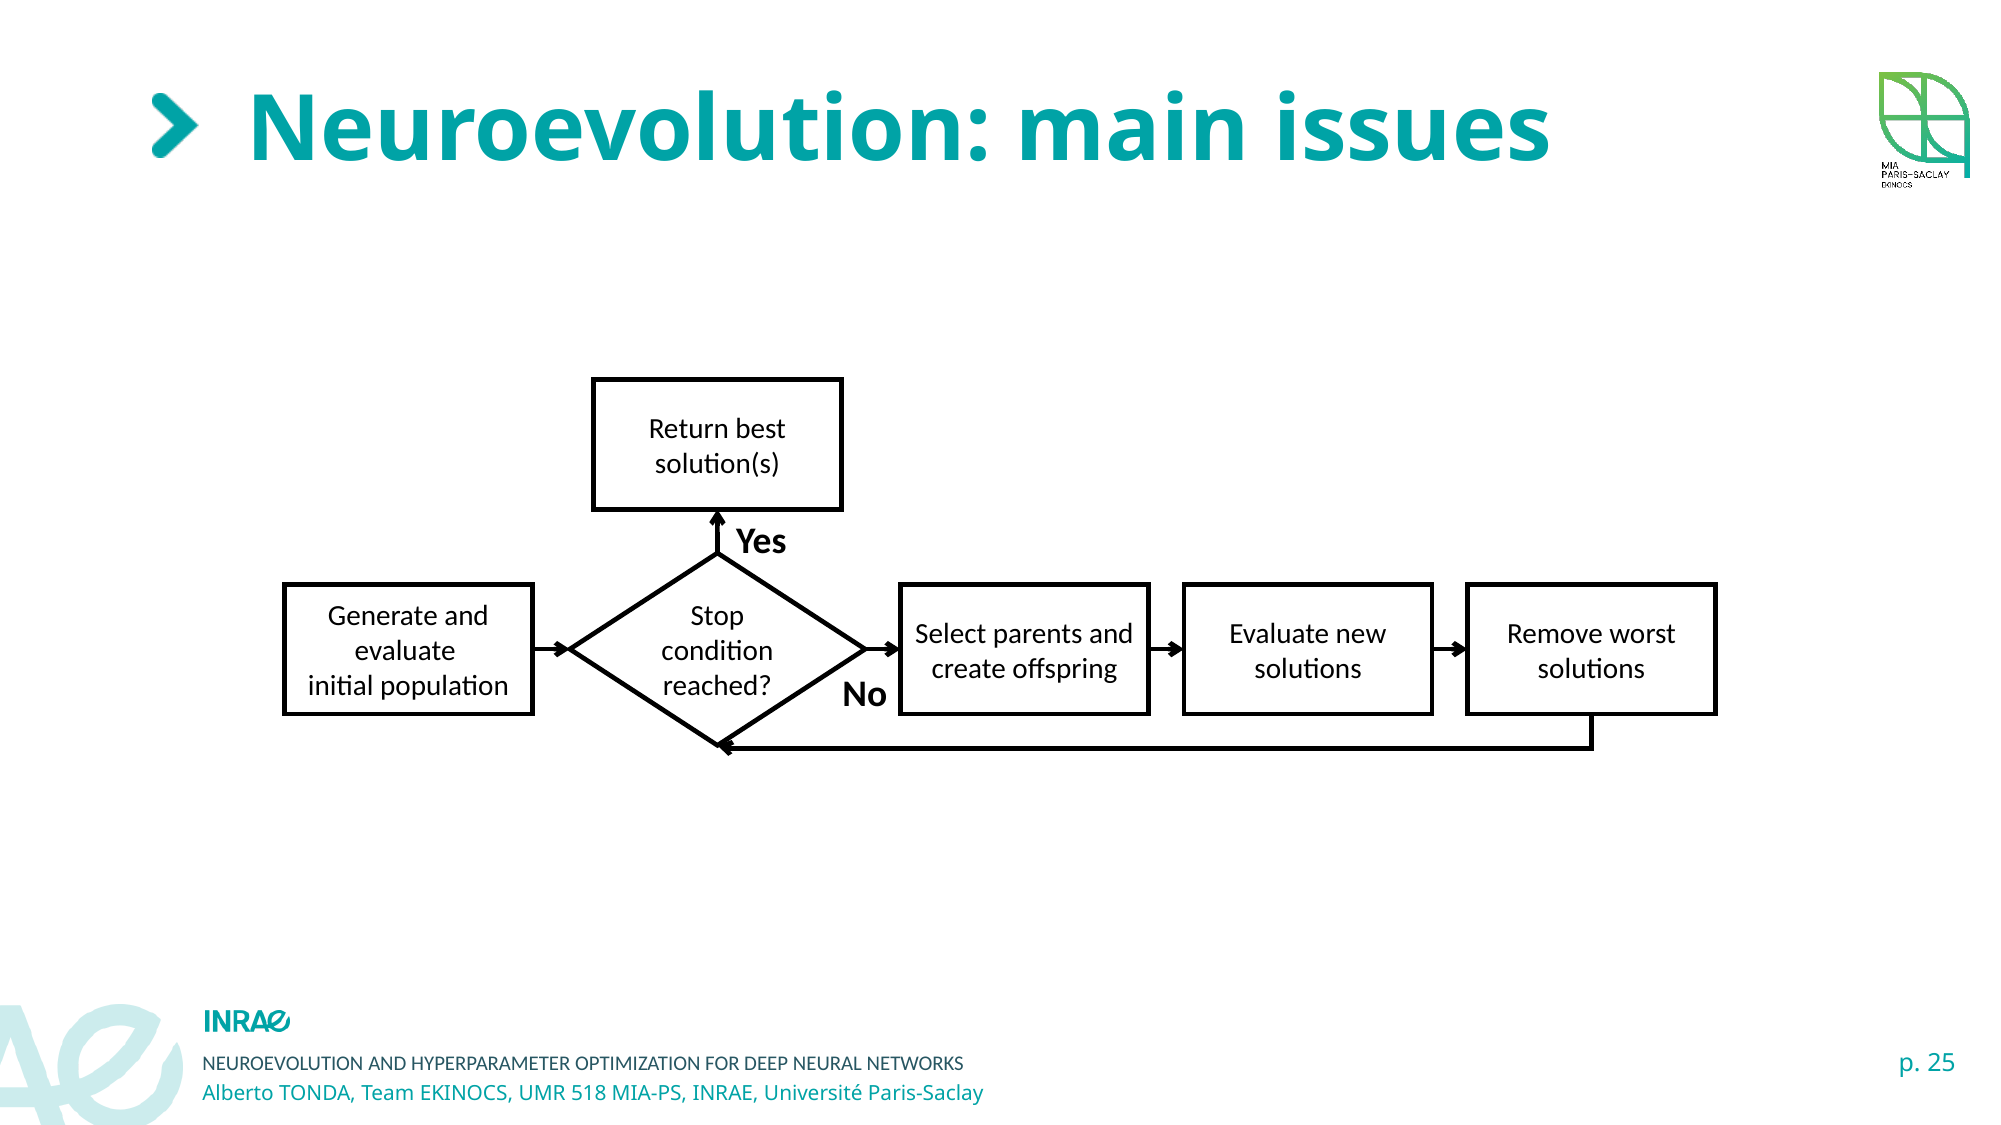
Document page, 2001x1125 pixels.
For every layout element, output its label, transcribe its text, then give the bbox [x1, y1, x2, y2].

picture [0, 996, 329, 1125]
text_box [284, 379, 1716, 746]
title Neuroevolution: main issues [137, 59, 1863, 203]
picture [1862, 54, 1986, 205]
picture [152, 93, 200, 158]
